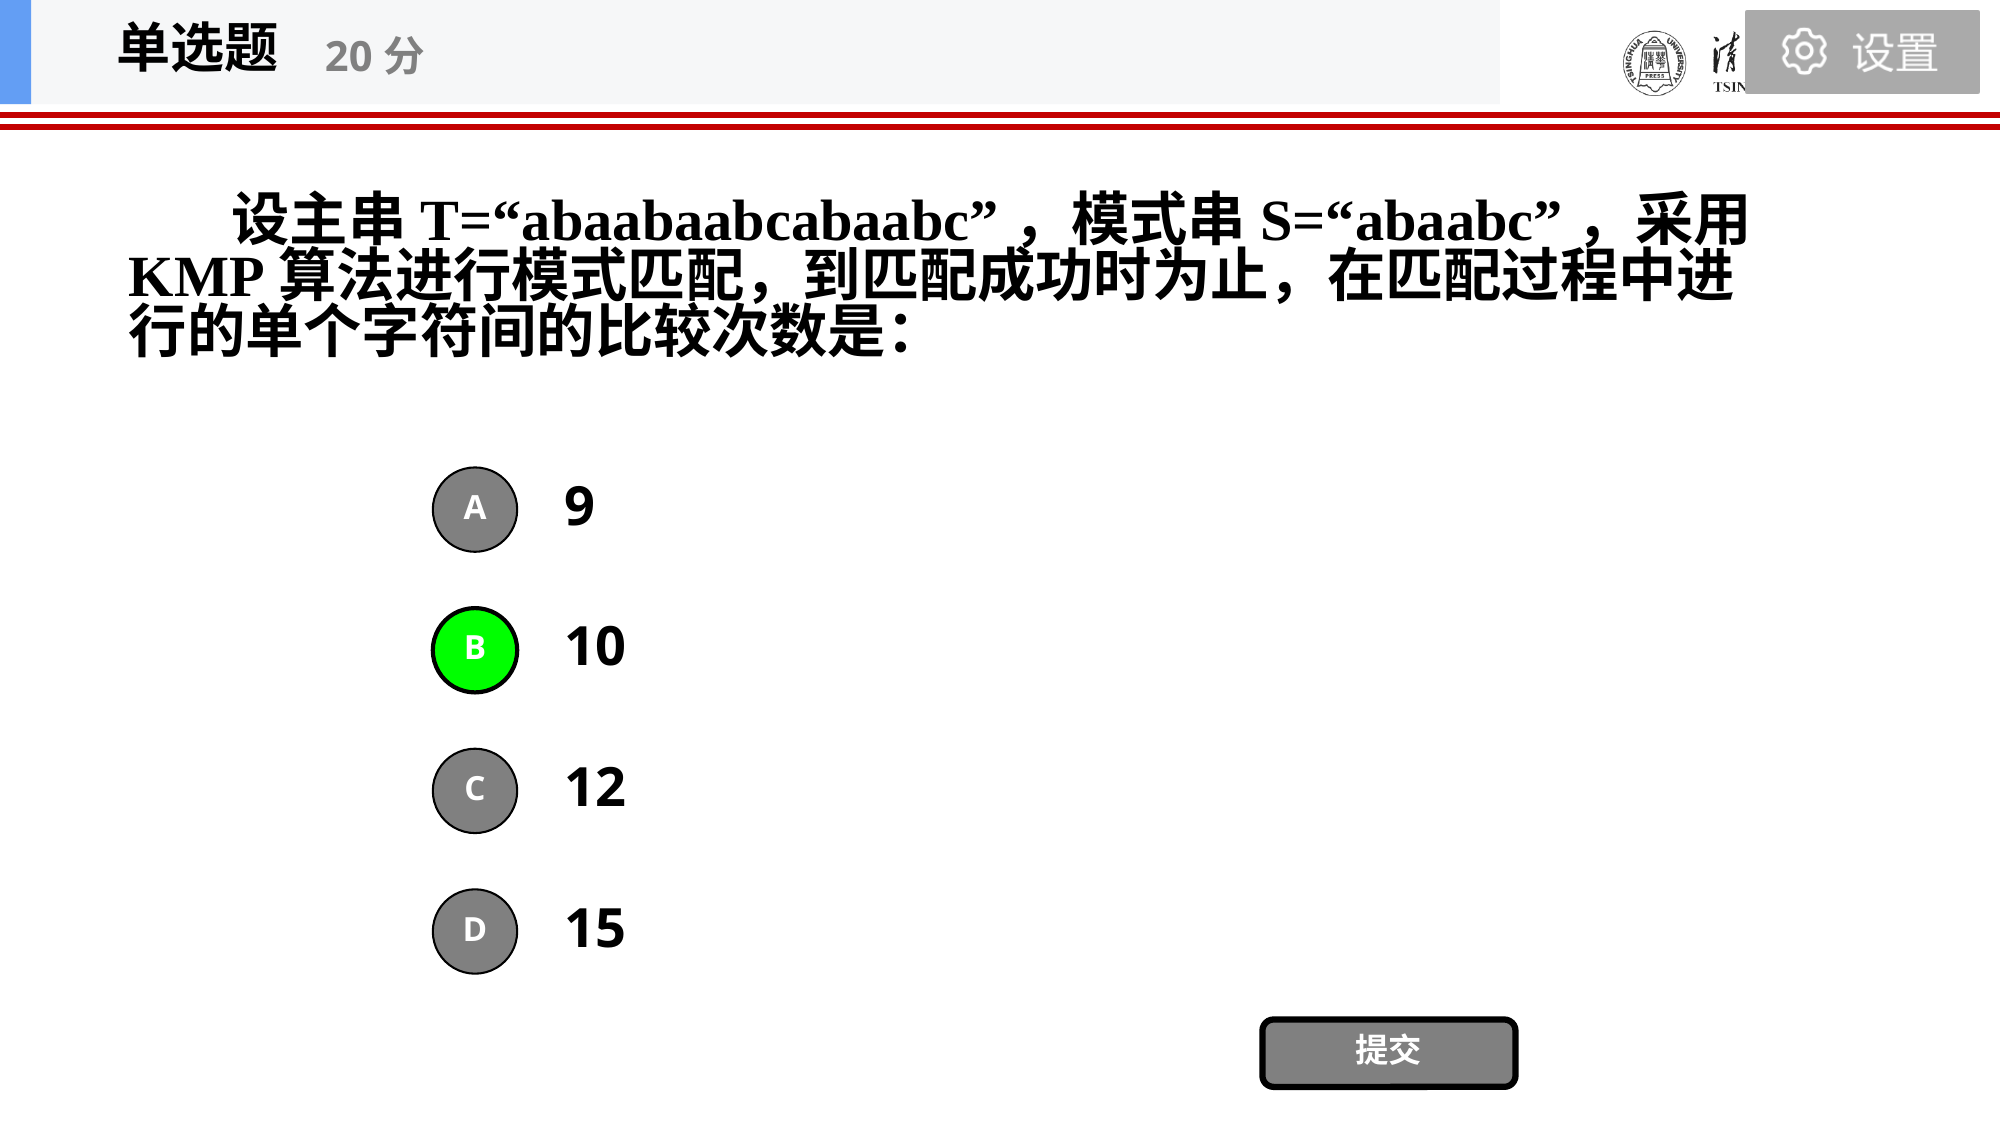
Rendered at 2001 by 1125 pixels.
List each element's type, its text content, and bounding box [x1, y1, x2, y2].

text_box C [432, 748, 518, 834]
text_box 10 [549, 597, 1600, 703]
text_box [0, 0, 1501, 105]
text_box B [432, 608, 518, 693]
text_box D [432, 889, 518, 974]
picture [1745, 10, 1980, 94]
text_box 提交 [1262, 1019, 1516, 1087]
text_box 设主串T=“abaabaabcabaabc”，模式串S=“abaabc”，采用KMP算法进行模式匹配，到匹配成功时为止，在匹配过程中进行的单个字符间的比较次数是： [114, 104, 1792, 456]
text_box 12 [549, 738, 1600, 844]
text_box A [432, 467, 518, 552]
text_box 9 [549, 456, 1600, 563]
text_box 15 [549, 878, 1600, 985]
